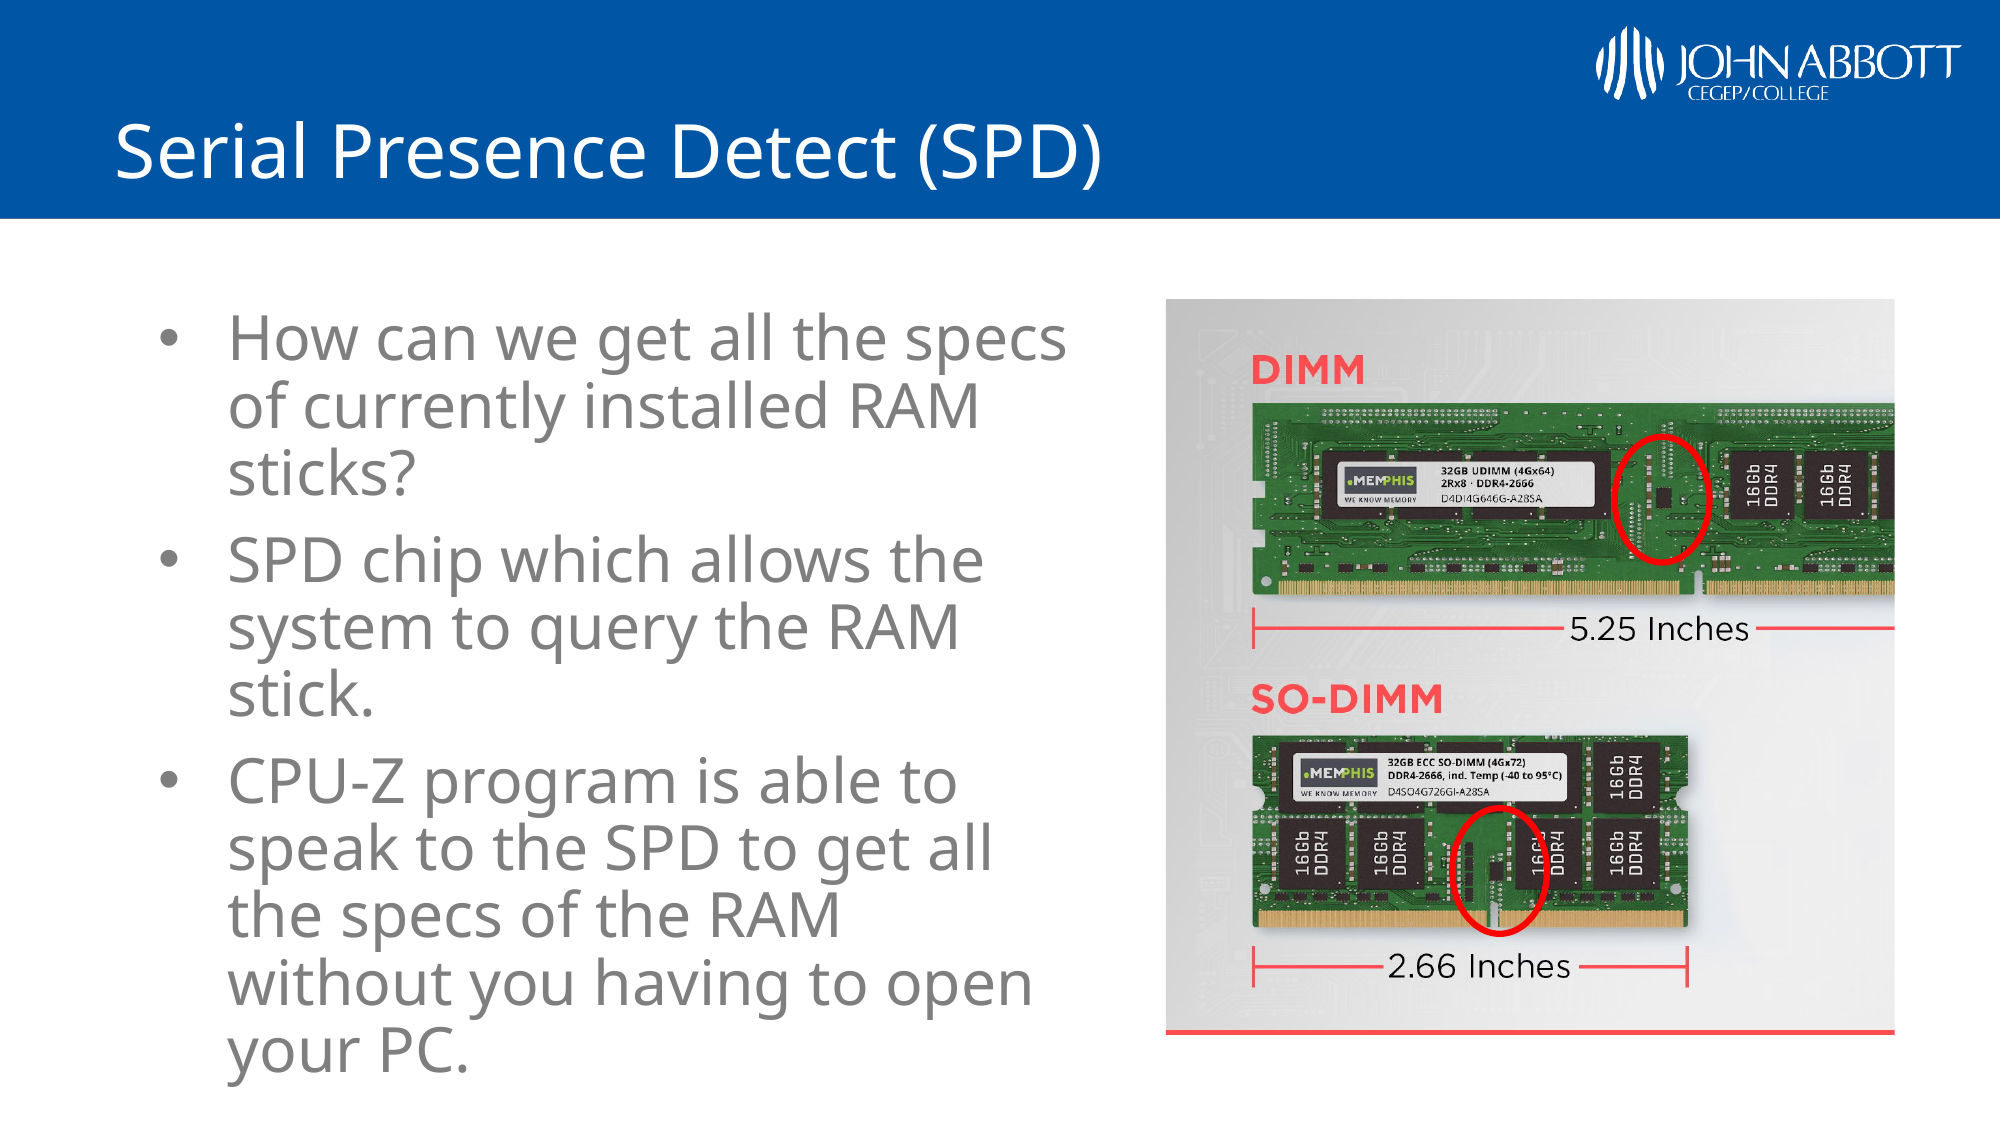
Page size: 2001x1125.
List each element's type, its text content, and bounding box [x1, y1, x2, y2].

list How can we get all the specs of currently installed RAM sticks? SPD chip which allows the system to query the RAM stick. CPU-Z program is able to speak to the SPD to get all the specs of the RAM without you having to open your PC. [137, 299, 1095, 1014]
picture [1863, 26, 1962, 100]
picture [1165, 299, 1895, 1035]
title Serial Presence Detect (SPD) [99, 0, 1863, 202]
